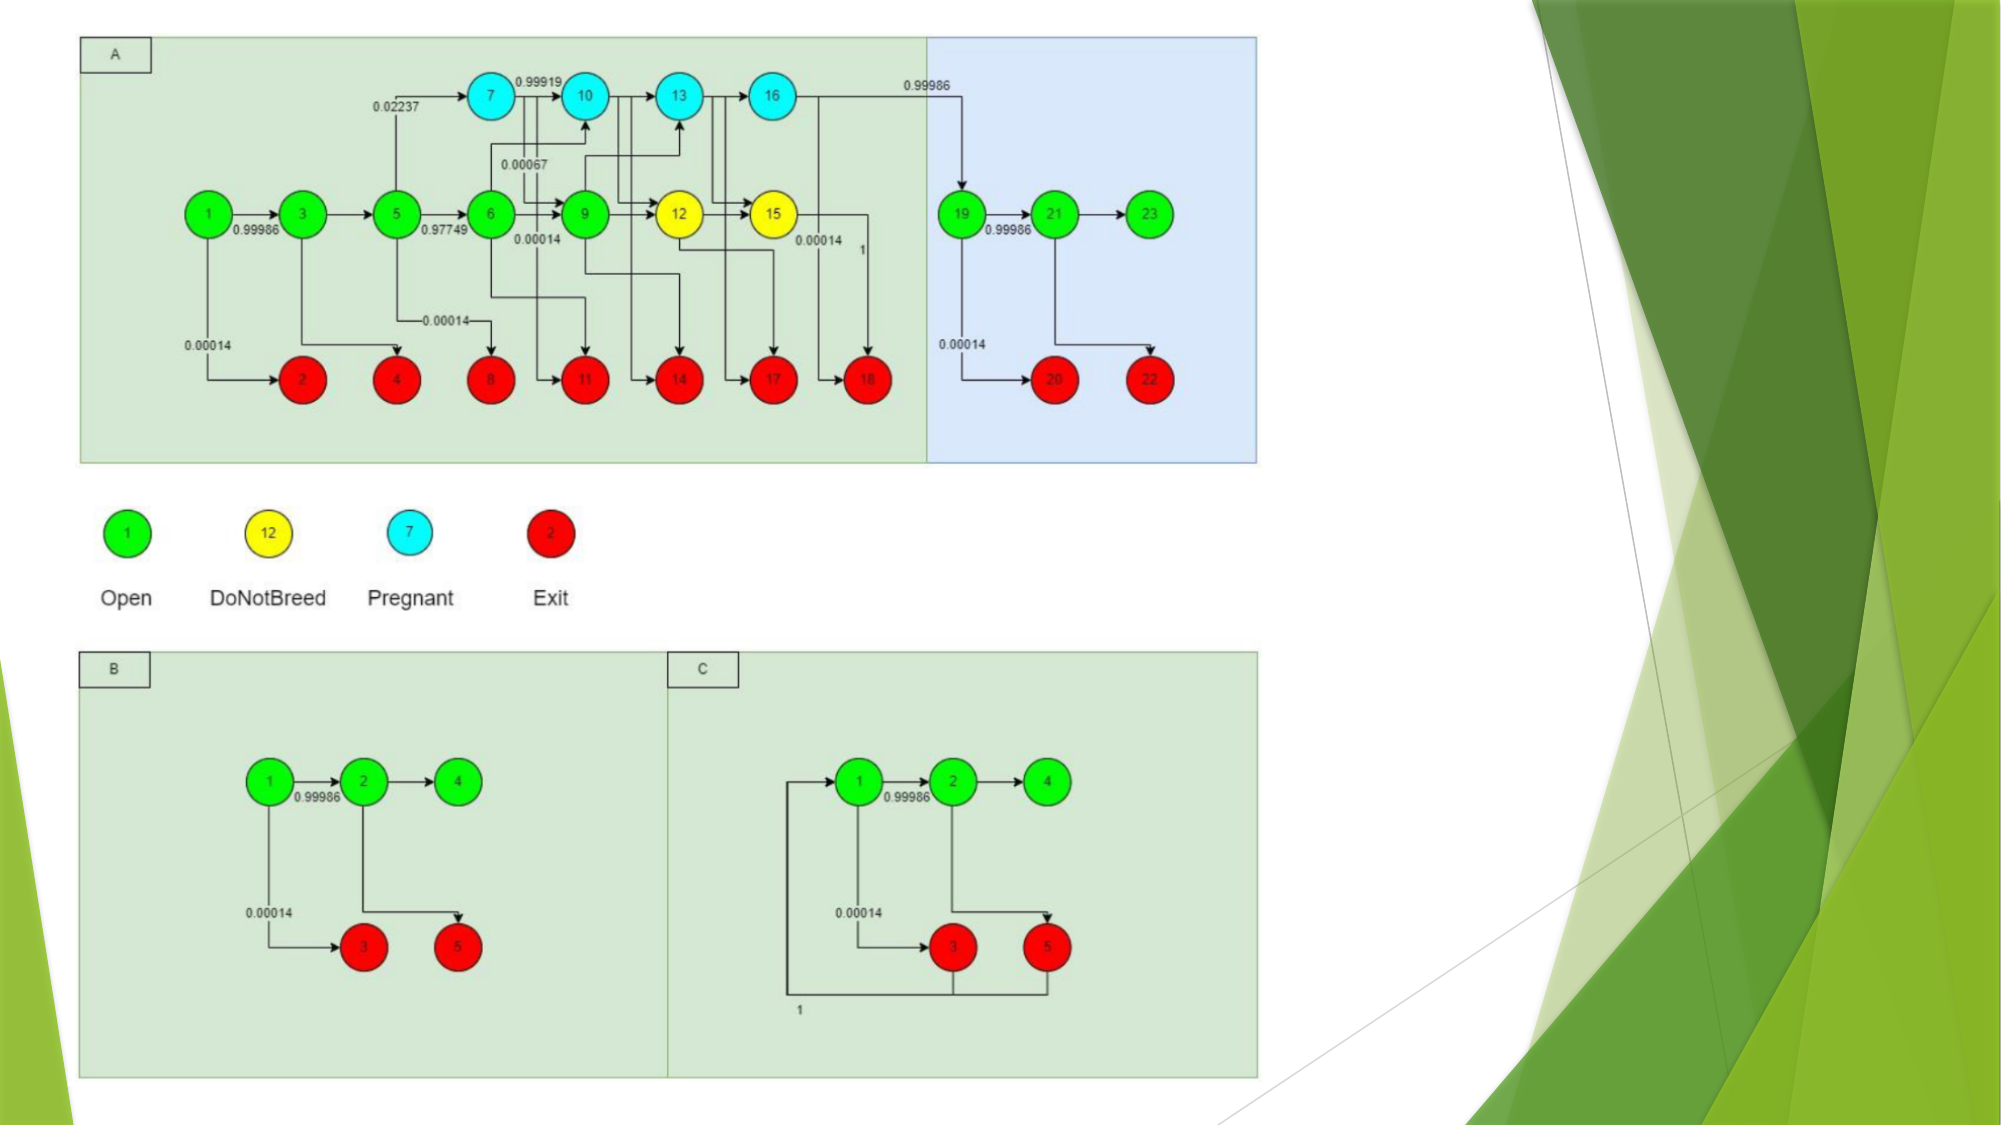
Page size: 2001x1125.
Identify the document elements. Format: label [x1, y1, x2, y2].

picture [67, 26, 1271, 1086]
